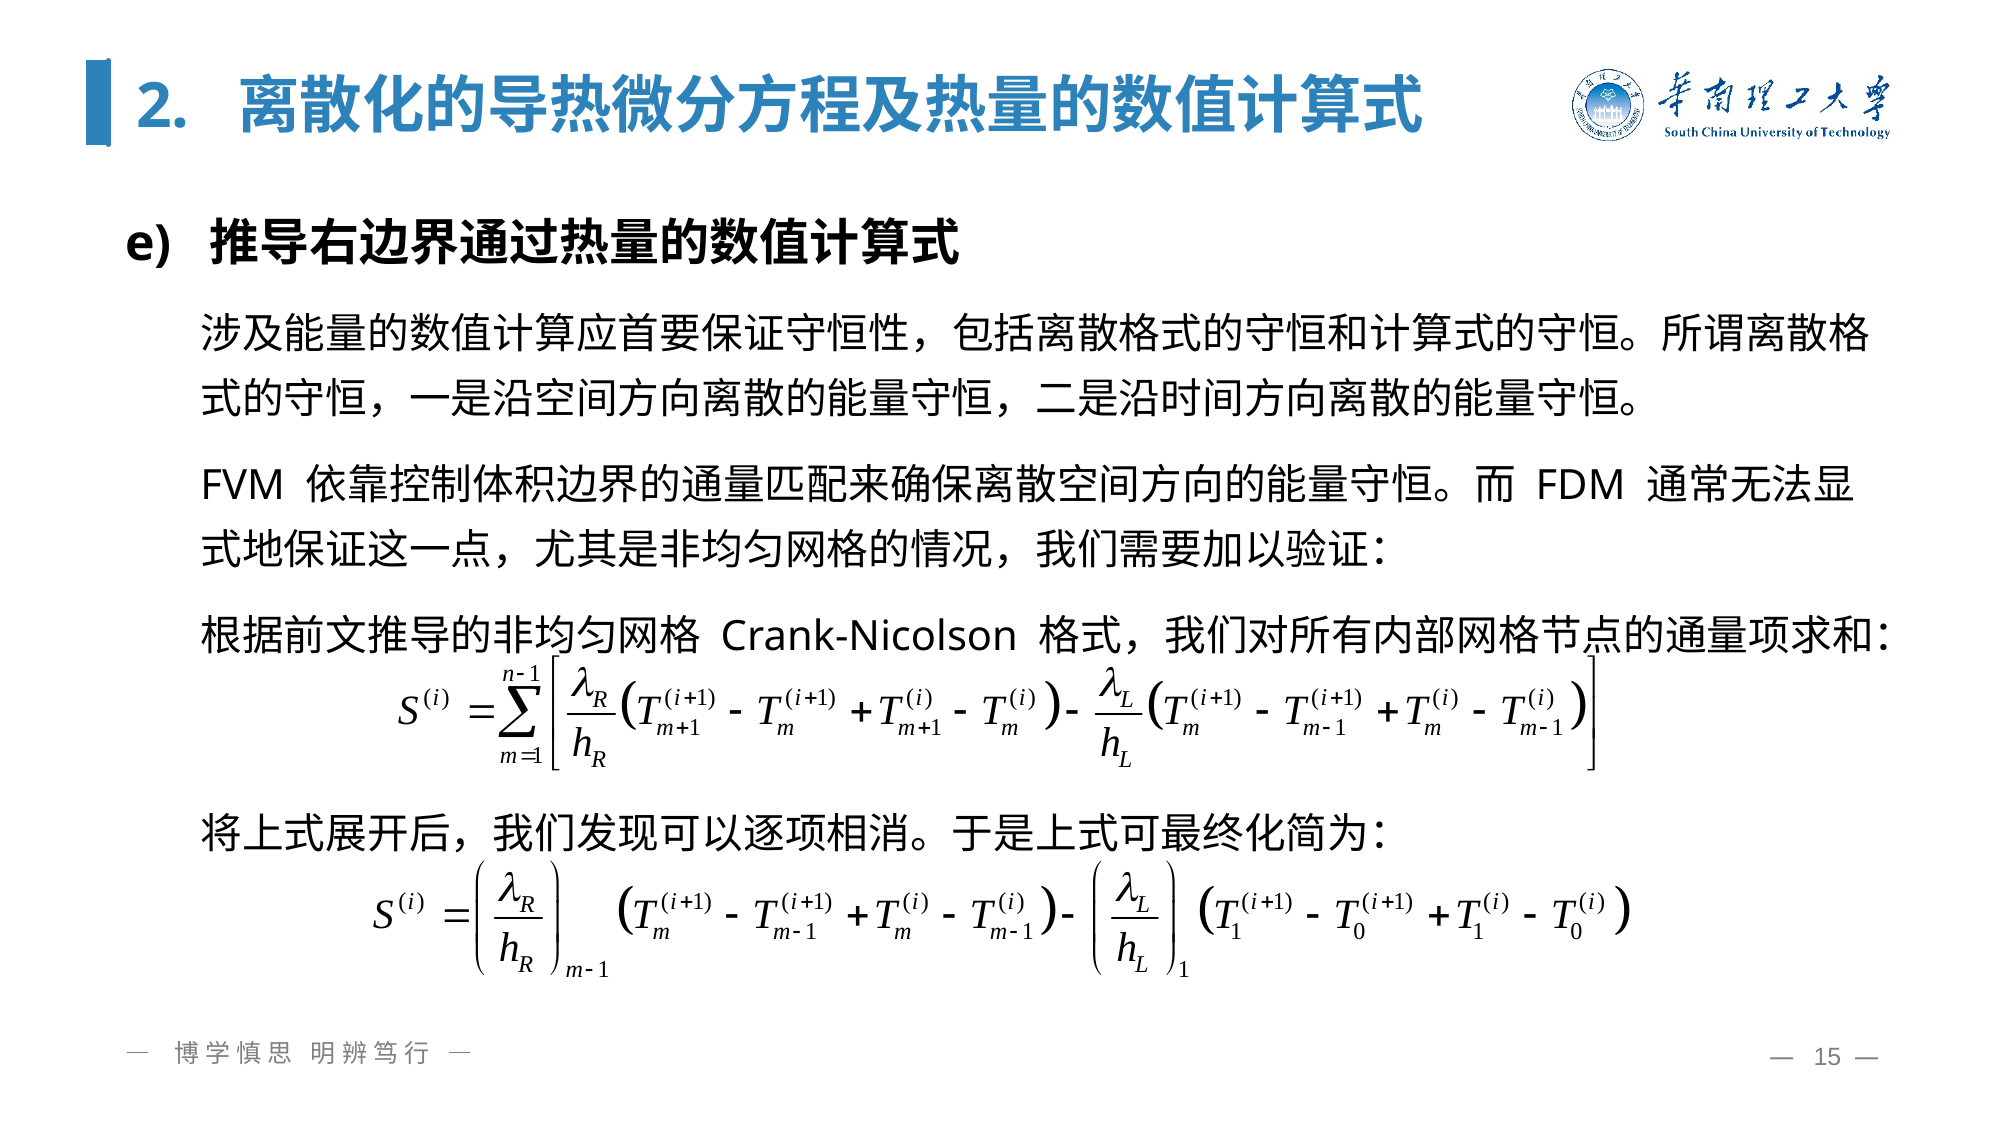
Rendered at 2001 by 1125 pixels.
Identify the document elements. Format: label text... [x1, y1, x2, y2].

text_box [368, 855, 1632, 983]
slide_number — 15 — [1731, 1027, 1918, 1083]
footer — 博学慎思 明辨笃行 — [110, 1022, 786, 1083]
picture [1572, 69, 1890, 141]
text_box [393, 651, 1607, 777]
title 2. 离散化的导热微分方程及热量的数值计算式 [136, 60, 1544, 145]
list 推导右边界通过热量的数值计算式 涉及能量的数值计算应首要保证守恒性，包括离散格式的守恒和计算式的守恒。所谓离散格式的守恒，一是沿空间方向离散的能量守恒，二是沿时间方向离散的能量守恒。 FVM 依靠控制体积边界的通量匹配来确保离散空间方向的能量守恒。而 FDM 通常无法显式地保证这一点，尤其是非均匀网格的情况，我们需要加以验证： 根据前文推导的非均匀网格 Crank-Nicolson 格式，我们对所有内部网格节点的通量项求和： 将上式展开后，我们发现可以逐项相消。于是上式可最终化简为： [110, 185, 1890, 1007]
